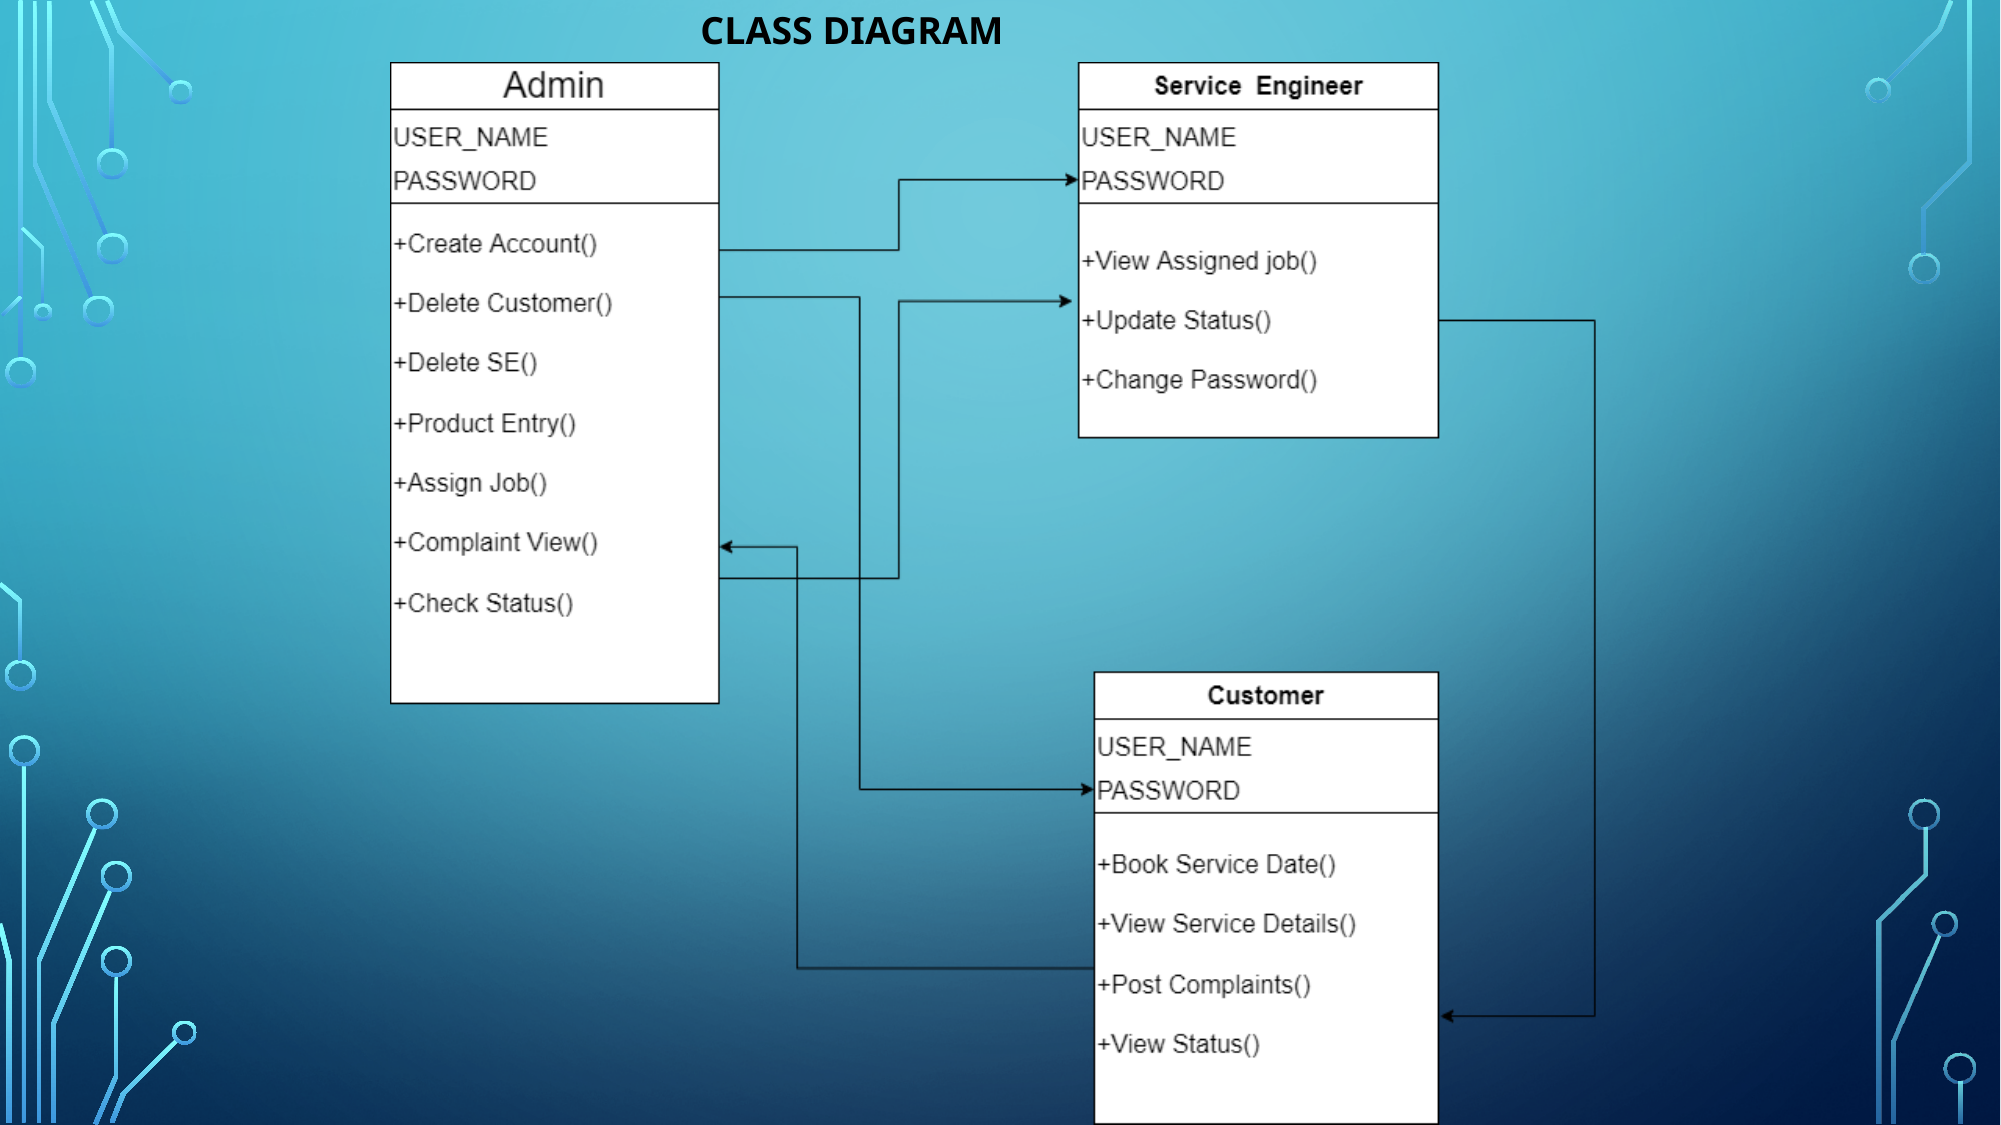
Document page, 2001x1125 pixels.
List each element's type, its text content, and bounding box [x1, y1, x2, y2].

picture [390, 62, 1610, 1125]
text_box CLASS DIAGRAM [139, 0, 1278, 60]
